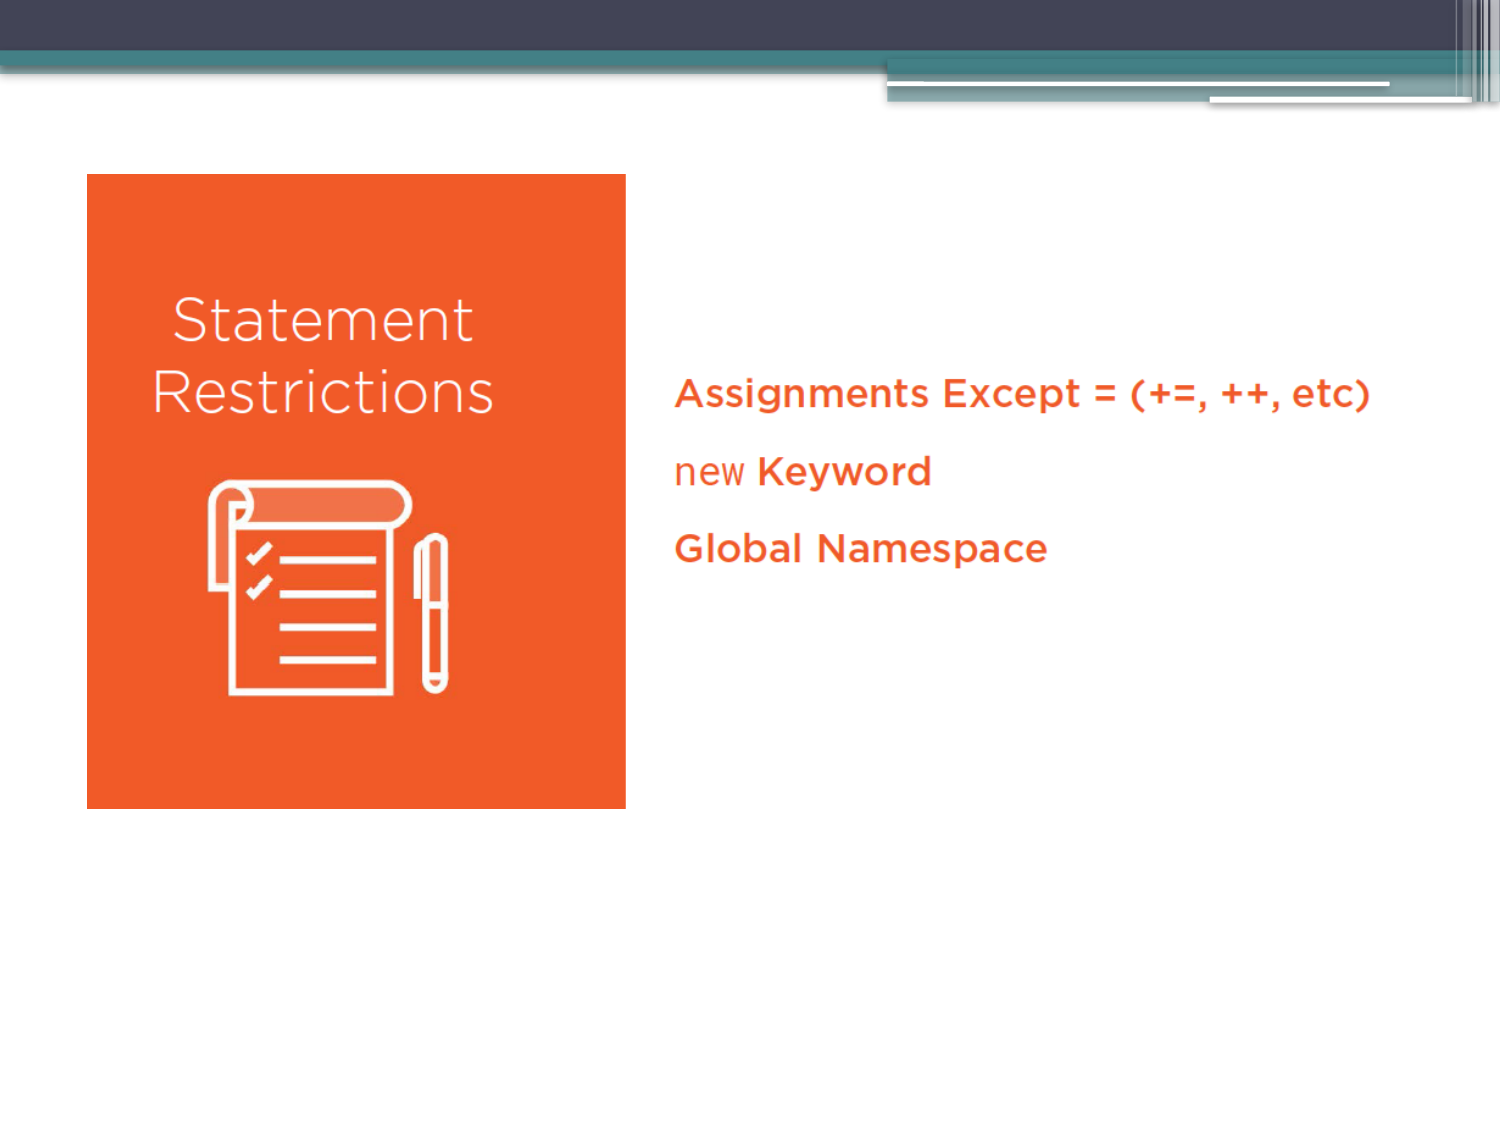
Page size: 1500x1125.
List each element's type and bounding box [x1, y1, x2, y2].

list [87, 174, 1438, 809]
